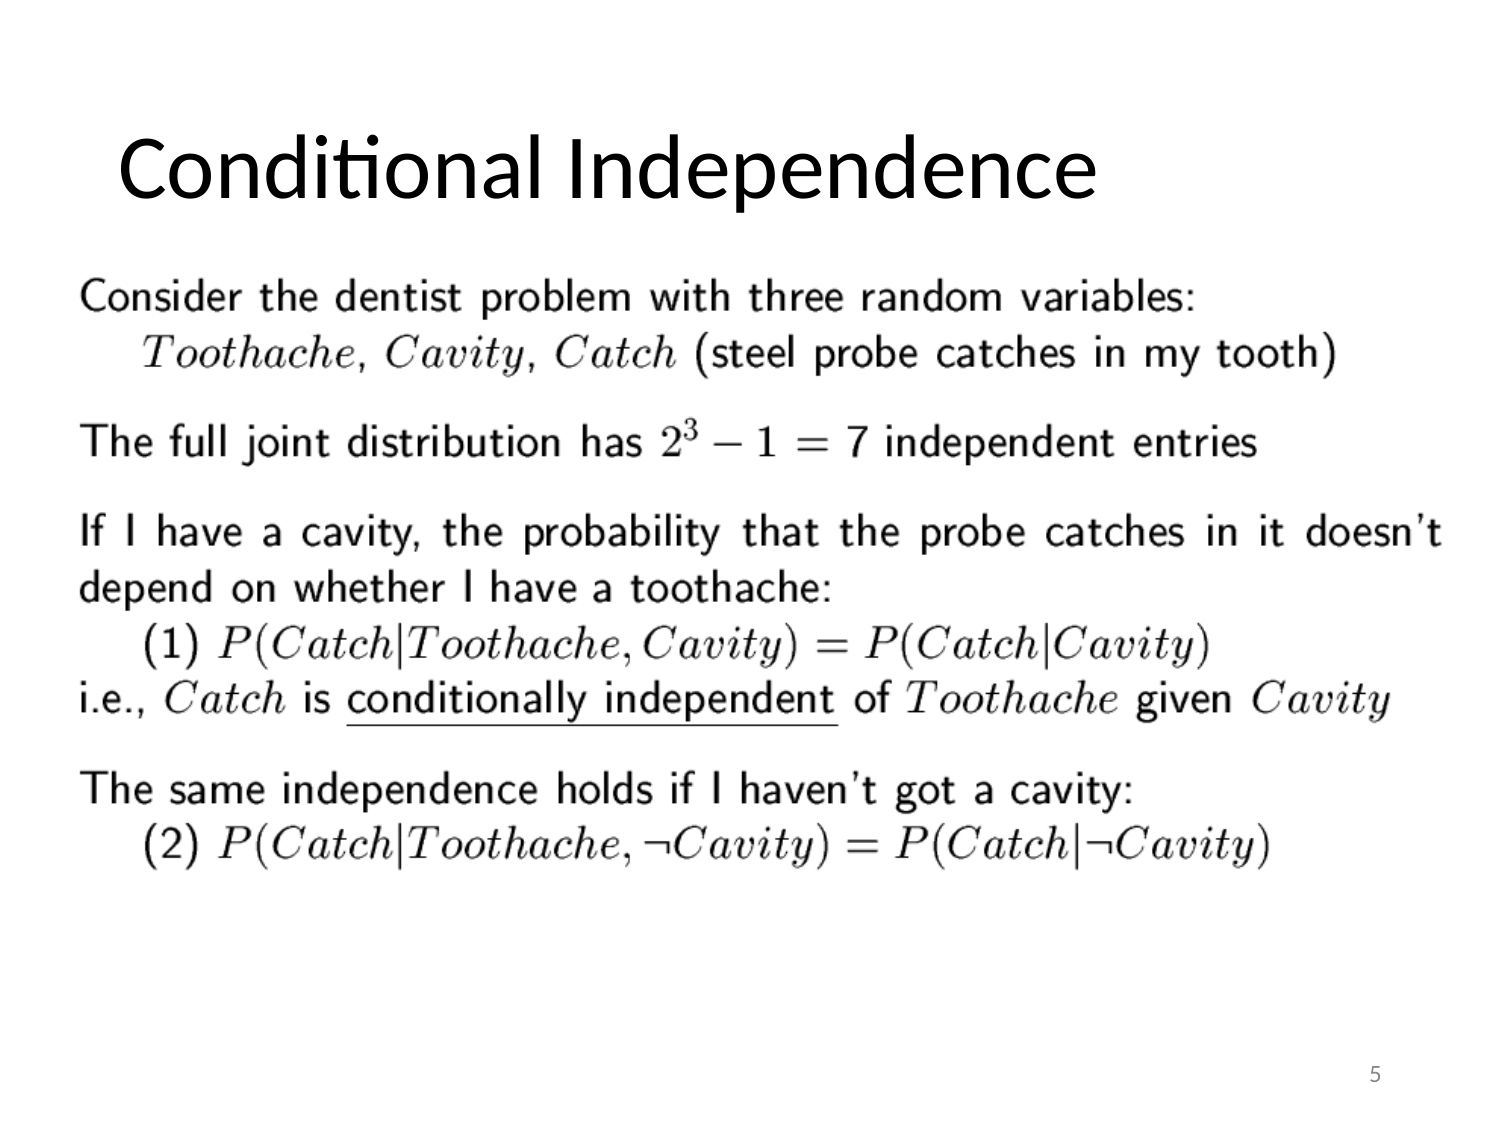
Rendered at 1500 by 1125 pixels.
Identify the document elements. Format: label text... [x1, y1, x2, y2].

title Conditional Independence [103, 59, 1397, 268]
slide_number ‹#› [1059, 1042, 1397, 1103]
picture [49, 269, 1463, 893]
